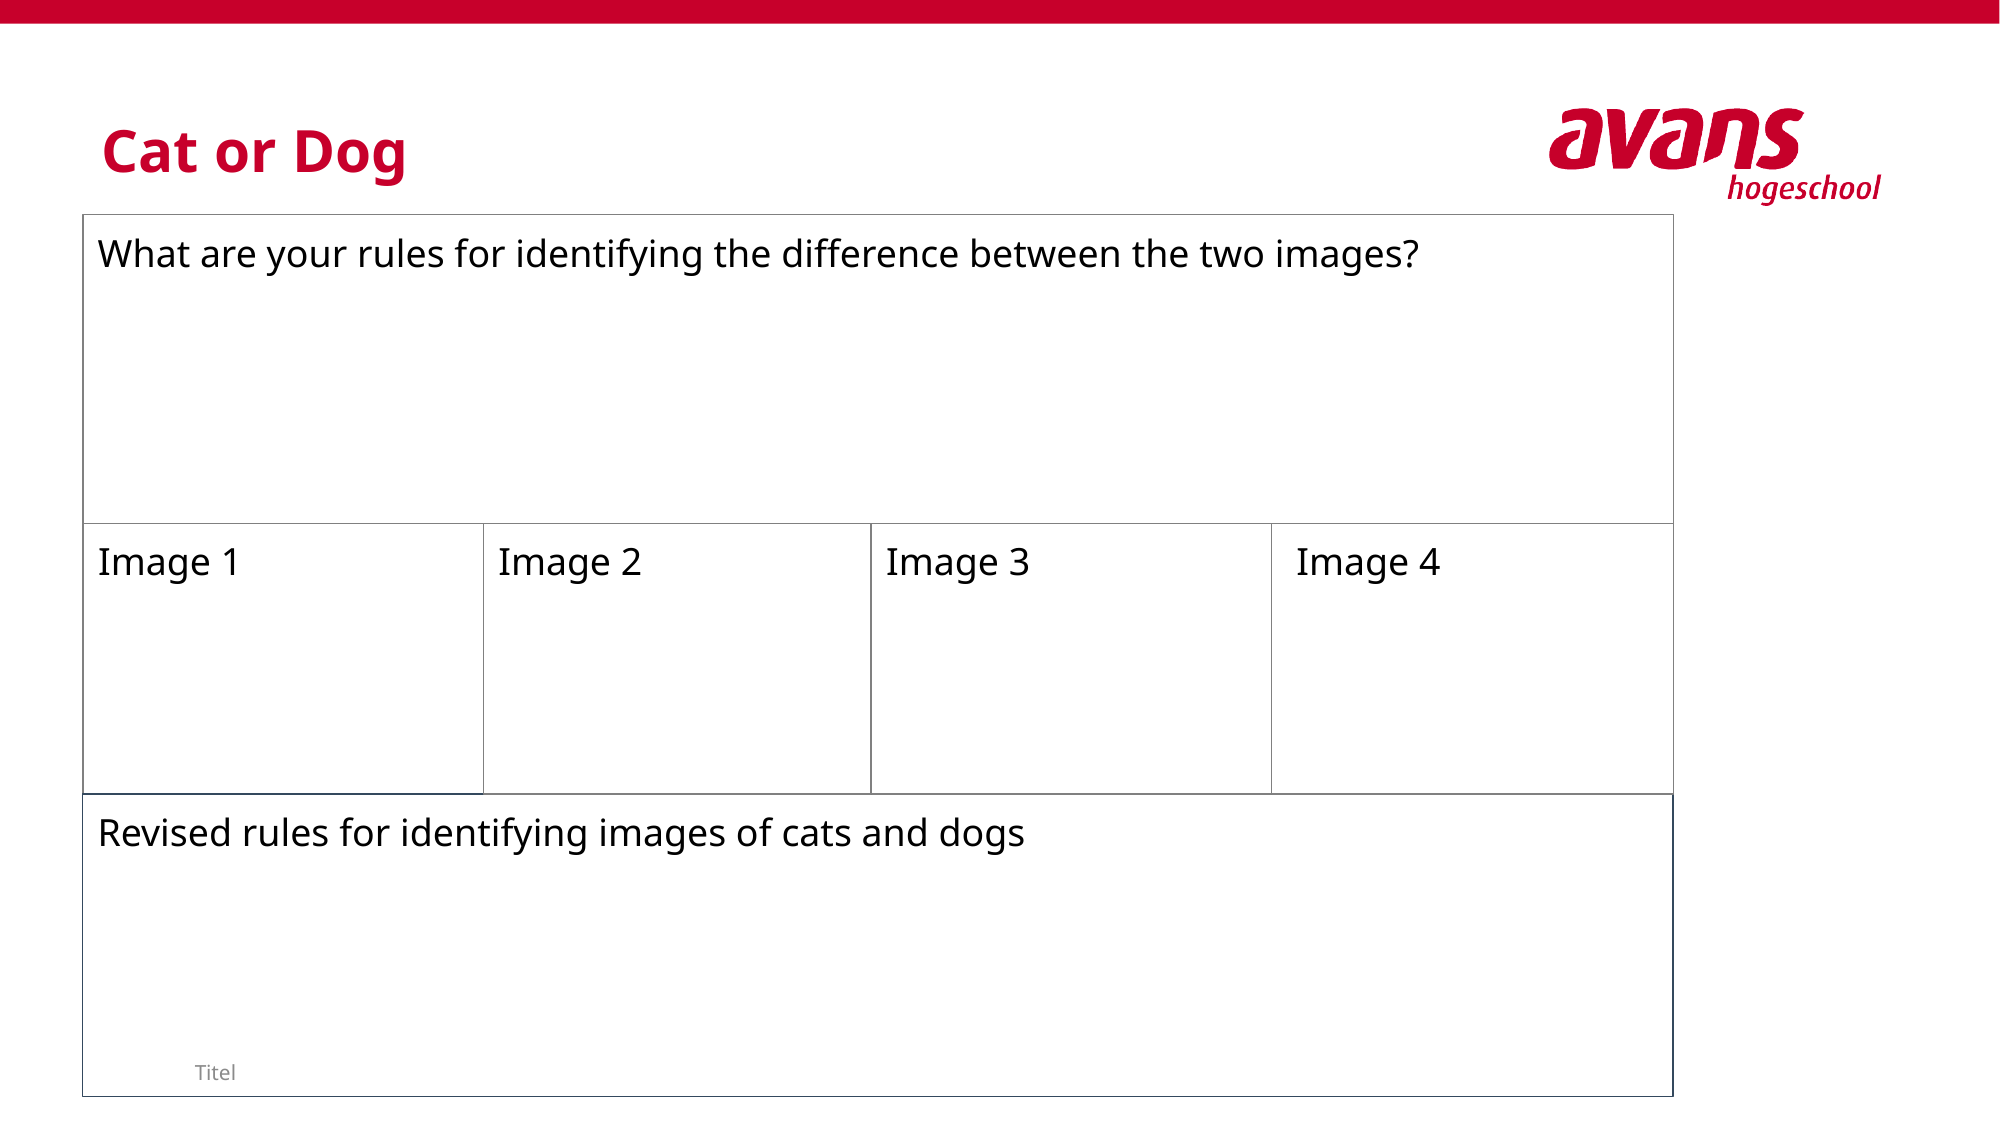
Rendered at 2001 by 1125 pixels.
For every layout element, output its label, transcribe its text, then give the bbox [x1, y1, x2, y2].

text_box Revised rules for identifying images of cats and dogs [82, 794, 1673, 1097]
text_box What are your rules for identifying the difference between the two images? [82, 214, 1674, 524]
text_box Image 2 [483, 523, 871, 795]
text_box Image 3 [871, 523, 1271, 795]
text_box Image 4 [1271, 523, 1674, 795]
text_box Image 1 [83, 523, 483, 794]
picture [1547, 106, 1883, 207]
text_box Cat or Dog [82, 93, 1142, 214]
